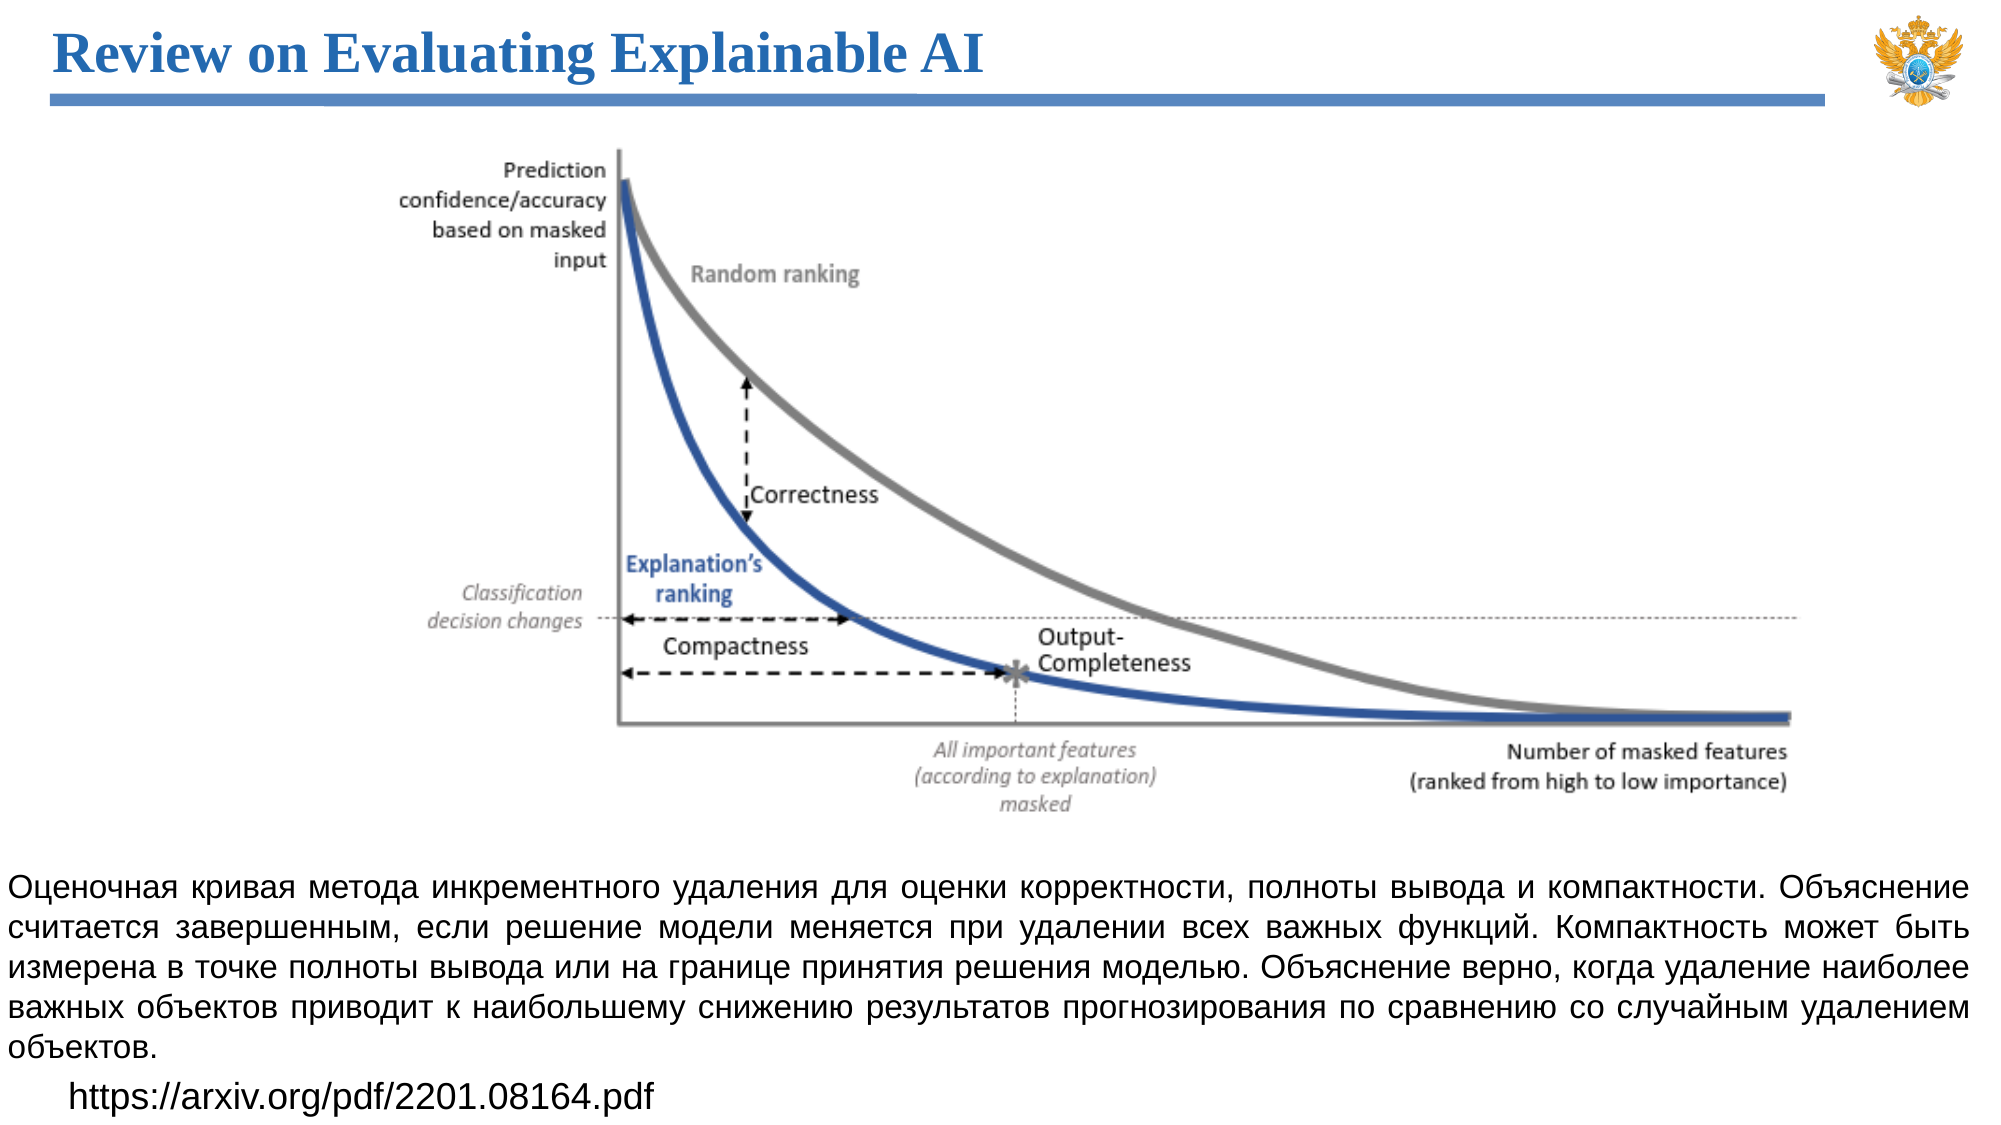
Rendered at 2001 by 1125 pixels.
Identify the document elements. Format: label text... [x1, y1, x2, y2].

title Review on Evaluating Explainable AI [49, 13, 1014, 84]
picture [1869, 13, 1966, 109]
text_box Оценочная кривая метода инкрементного удаления для оценки корректности, полноты вывода и компактности. Объяснение считается завершенным, если решение модели меняется при удалении всех важных функций. Компактность может быть измерена в точке полноты вывода или на границе принятия решения моделью. Объяснение верно, когда удаление наиболее важных объектов приводит к наибольшему снижению результатов прогнозирования по сравнению со случайным удалением объектов. [0, 858, 1988, 1125]
picture [395, 135, 1806, 825]
